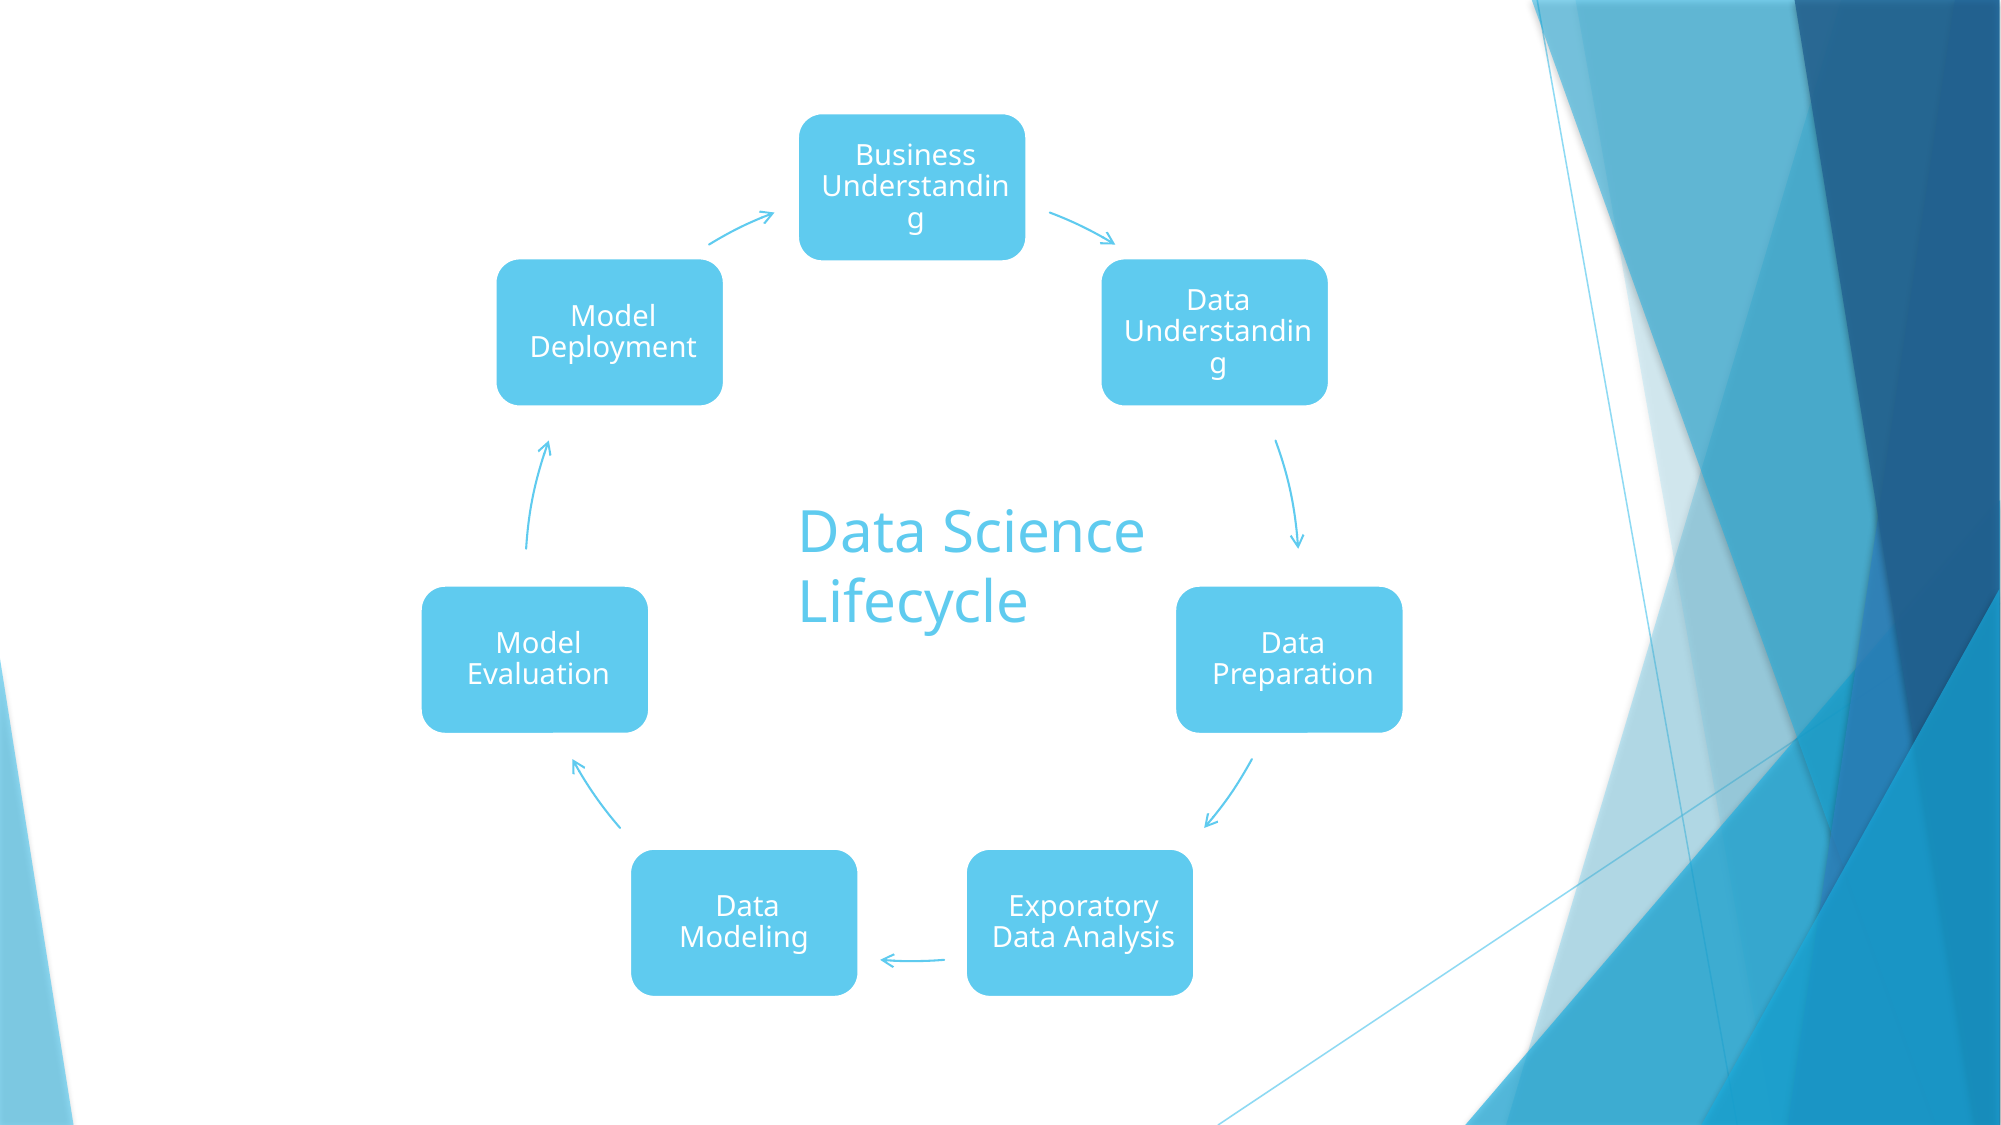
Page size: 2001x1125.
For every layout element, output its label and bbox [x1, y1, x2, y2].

list [53, 118, 1771, 992]
